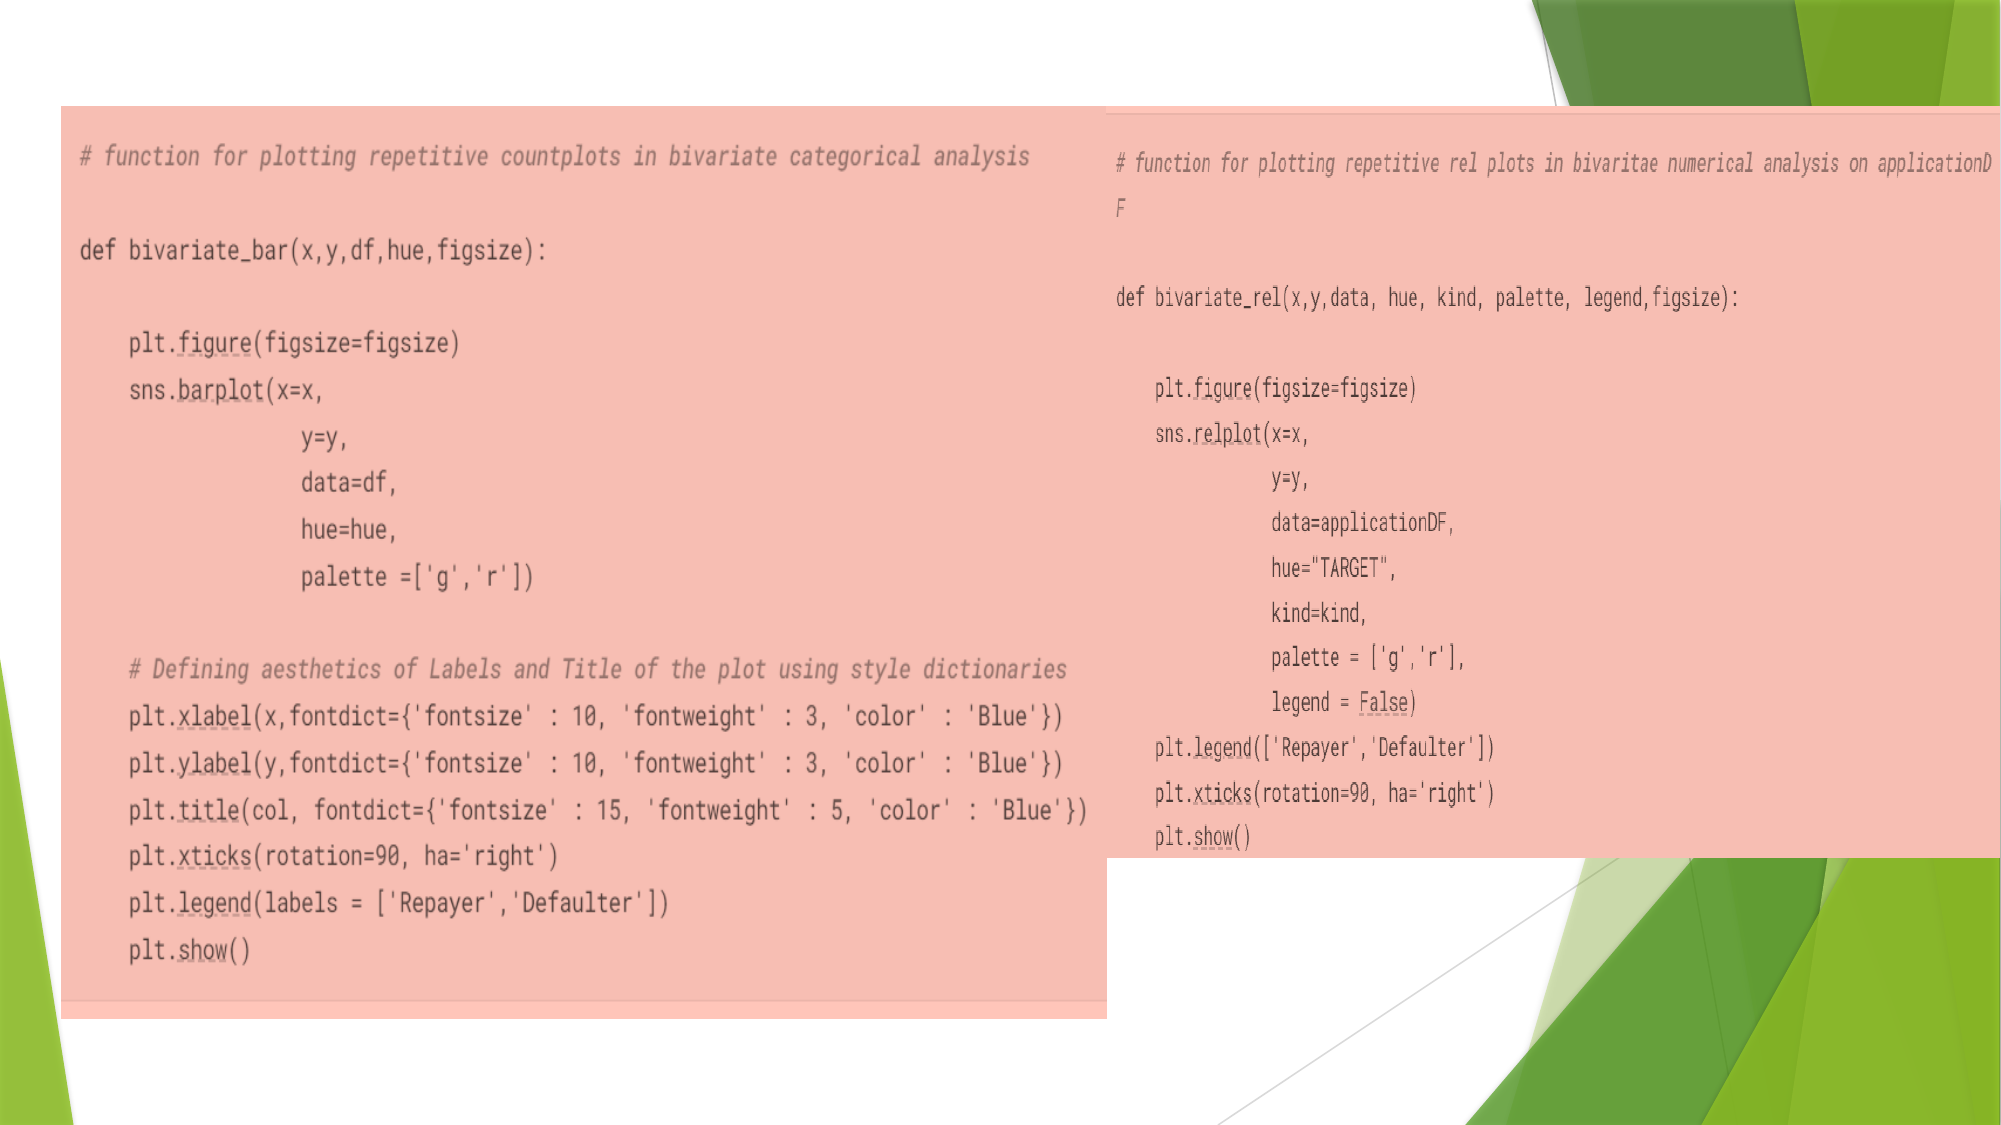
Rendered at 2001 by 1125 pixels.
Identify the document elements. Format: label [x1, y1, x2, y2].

picture [61, 105, 2000, 1019]
